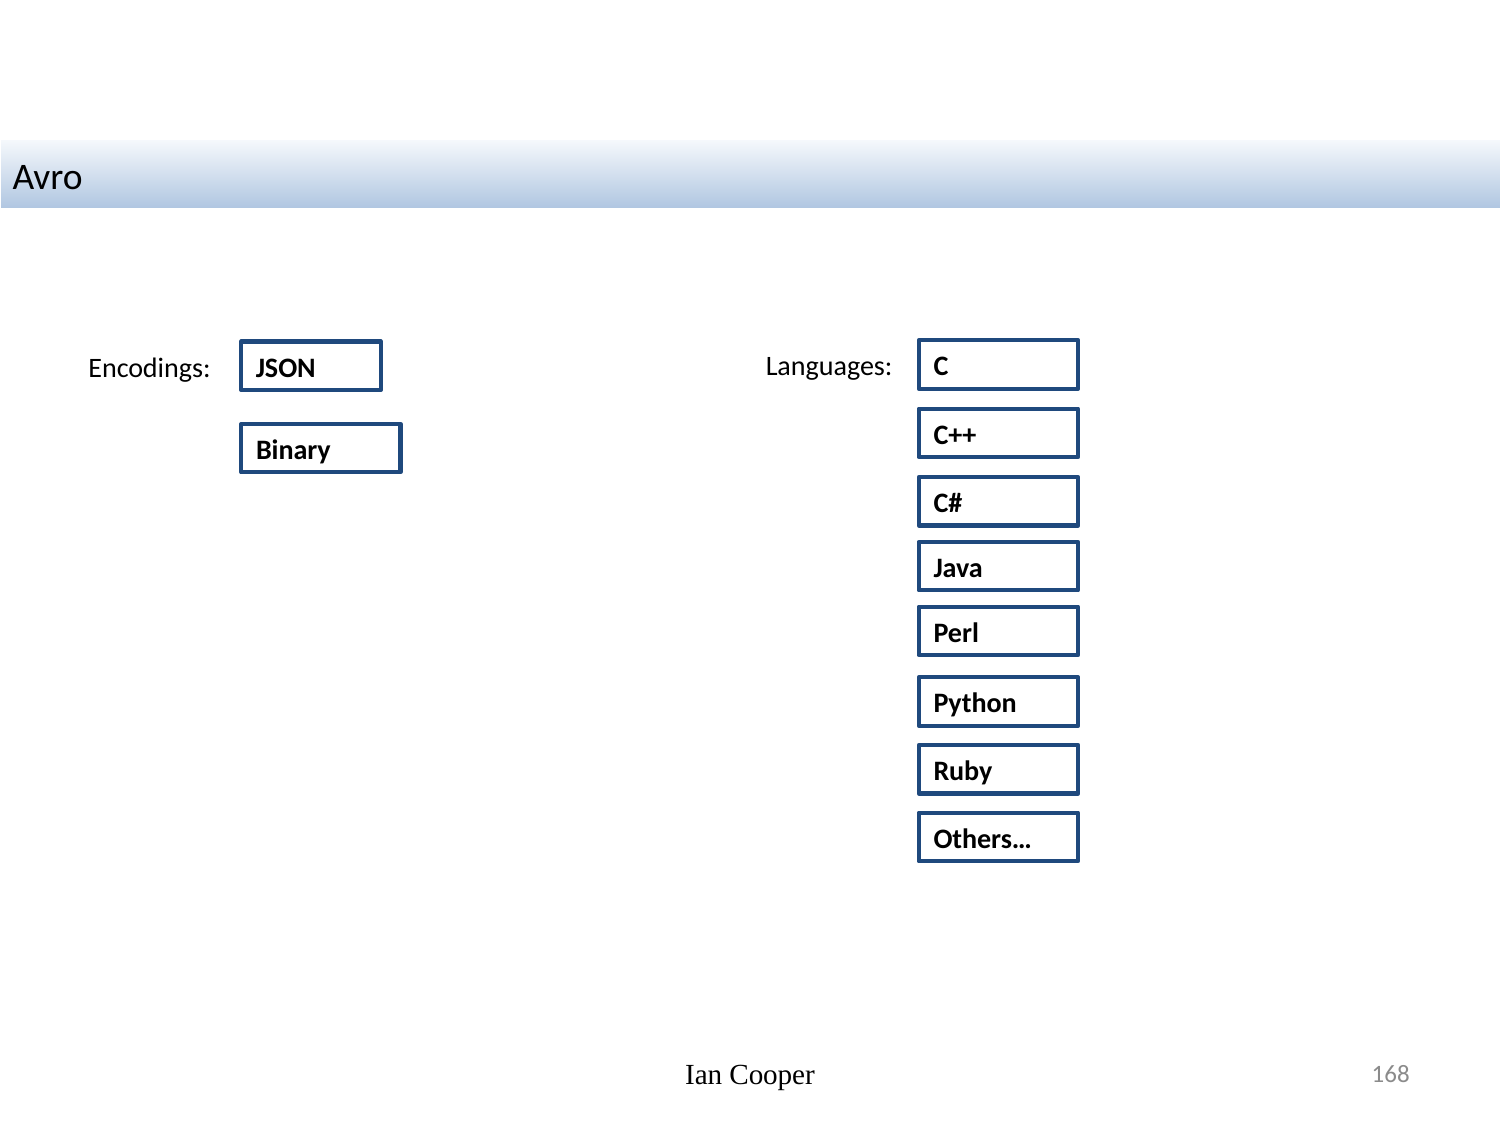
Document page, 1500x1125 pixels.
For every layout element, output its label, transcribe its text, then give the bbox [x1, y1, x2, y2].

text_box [918, 812, 1079, 862]
slide_number 168 [1074, 1042, 1425, 1103]
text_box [918, 408, 1079, 458]
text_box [918, 745, 1079, 794]
text_box Avro [1, 140, 1500, 208]
text_box JSON [241, 341, 381, 390]
text_box Binary [241, 423, 401, 473]
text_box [918, 340, 1079, 389]
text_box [918, 677, 1079, 726]
text_box Languages: [751, 340, 908, 389]
text_box Encodings: [73, 341, 226, 390]
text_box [918, 477, 1079, 526]
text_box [918, 541, 1079, 591]
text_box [918, 606, 1079, 656]
footer Ian Cooper [512, 1042, 988, 1103]
